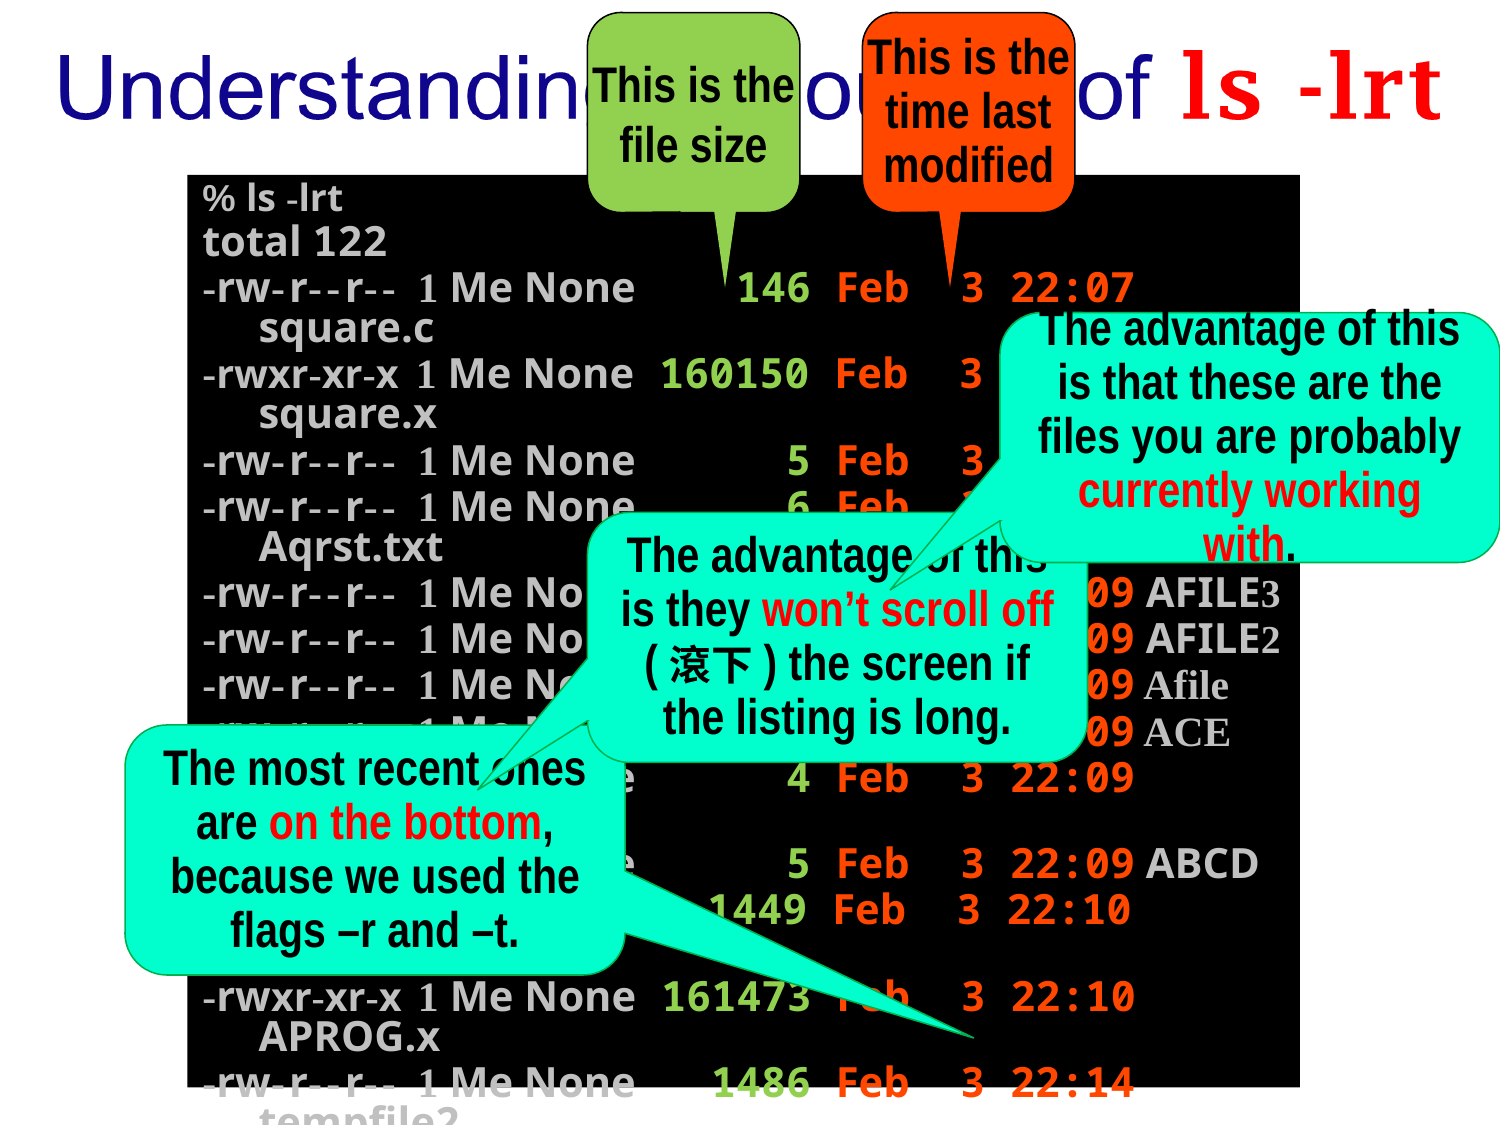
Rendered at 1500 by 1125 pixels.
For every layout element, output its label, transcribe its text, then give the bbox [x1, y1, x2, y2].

text_box % ls -lrt total 122 -rw- r- - r- - 1 Me None 146 Feb 3 22:07 square.c -rwxr-xr-x 1 Me None 160150 Feb 3 22:07 square.x -rw- r- - r- - 1 Me None 5 Feb 3 22:09 AZZZ -rw- r- - r- - 1 Me None 6 Feb 3 22:09 Aqrst.txt -rw- r- - r- - 1 Me None 7 Feb 3 22:09 AFILE3 -rw- r- - r- - 1 Me None 7 Feb 3 22:09 AFILE2 -rw- r- - r- - 1 Me None 6 Feb 3 23:09 Afile -rw- r- - r- - 1 Me None 4 Feb 3 22:09 ACE -rw- r- - r- - 1 Me None 4 Feb 3 22:09 ABD.txt -rw- r- - r- - 1 Me None 5 Feb 3 22:09 ABCD -r w - r- - r- - 1 Me None 1449 Feb 3 22:10 APROG.c -rwxr-xr-x 1 Me None 161473 Feb 3 22:10 APROG.x -rw- r- - r- - 1 Me None 1486 Feb 3 22:14 tempfile2 -rw- r- - r- - 1 Me None 97 Feb 3 22:14 tempfile3 -rw- r- - r- - 1 Me None 70 Feb 3 22:15 tempfile4 -rw- r- - r- - 1 Me None 49 Feb 3 22:16 count_A_files -rw- r- - r- - 1 Me None 49 Feb 12 23:54 count_files [187, 200, 1300, 725]
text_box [587, 12, 801, 288]
text_box The advantage of this is that these are the files you are probably currently working with. [889, 312, 1500, 591]
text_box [862, 12, 1076, 288]
picture [0, 0, 1500, 192]
text_box % ls -lrt total 122 -rw- r- - r- - 1 Me None 146 Feb 3 22:07 square.c -rwxr-xr-x 1 Me None 160150 Feb 3 22:07 square.x -rw- r- - r- - 1 Me None 5 Feb 3 22:09 AZZZ -rw- r- - r- - 1 Me None 6 Feb 3 22:09 Aqrst.txt -rw- r- - r- - 1 Me None 7 Feb 3 22:09 AFILE3 -rw- r- - r- - 1 Me None 7 Feb 3 22:09 AFILE2 -rw- r- - r- - 1 Me None 6 Feb 3 23:09 Afile -rw- r- - r- - 1 Me None 4 Feb 3 22:09 ACE -rw- r- - r- - 1 Me None 4 Feb 3 22:09 ABD.txt -rw- r- - r- - 1 Me None 5 Feb 3 22:09 ABCD -r w - r- - r- - 1 Me None 1449 Feb 3 22:10 APROG.c -rwxr-xr-x 1 Me None 161473 Feb 3 22:10 APROG.x -rw- r- - r- - 1 Me None 1486 Feb 3 22:14 tempfile2 -rw- r- - r- - 1 Me None 97 Feb 3 22:14 tempfile3 -rw- r- - r- - 1 Me None 70 Feb 3 22:15 tempfile4 -rw- r- - r- - 1 Me None 49 Feb 3 22:16 count_A_files -rw- r- - r- - 1 Me None 49 Feb 12 23:54 count_files [187, 563, 1300, 1088]
text_box The advantage of this is they won’t scroll off (滾下) the screen if the listing is long. [477, 512, 1088, 791]
text_box The most recent ones are on the bottom, because we used the flags –r and –t. [124, 724, 974, 1039]
